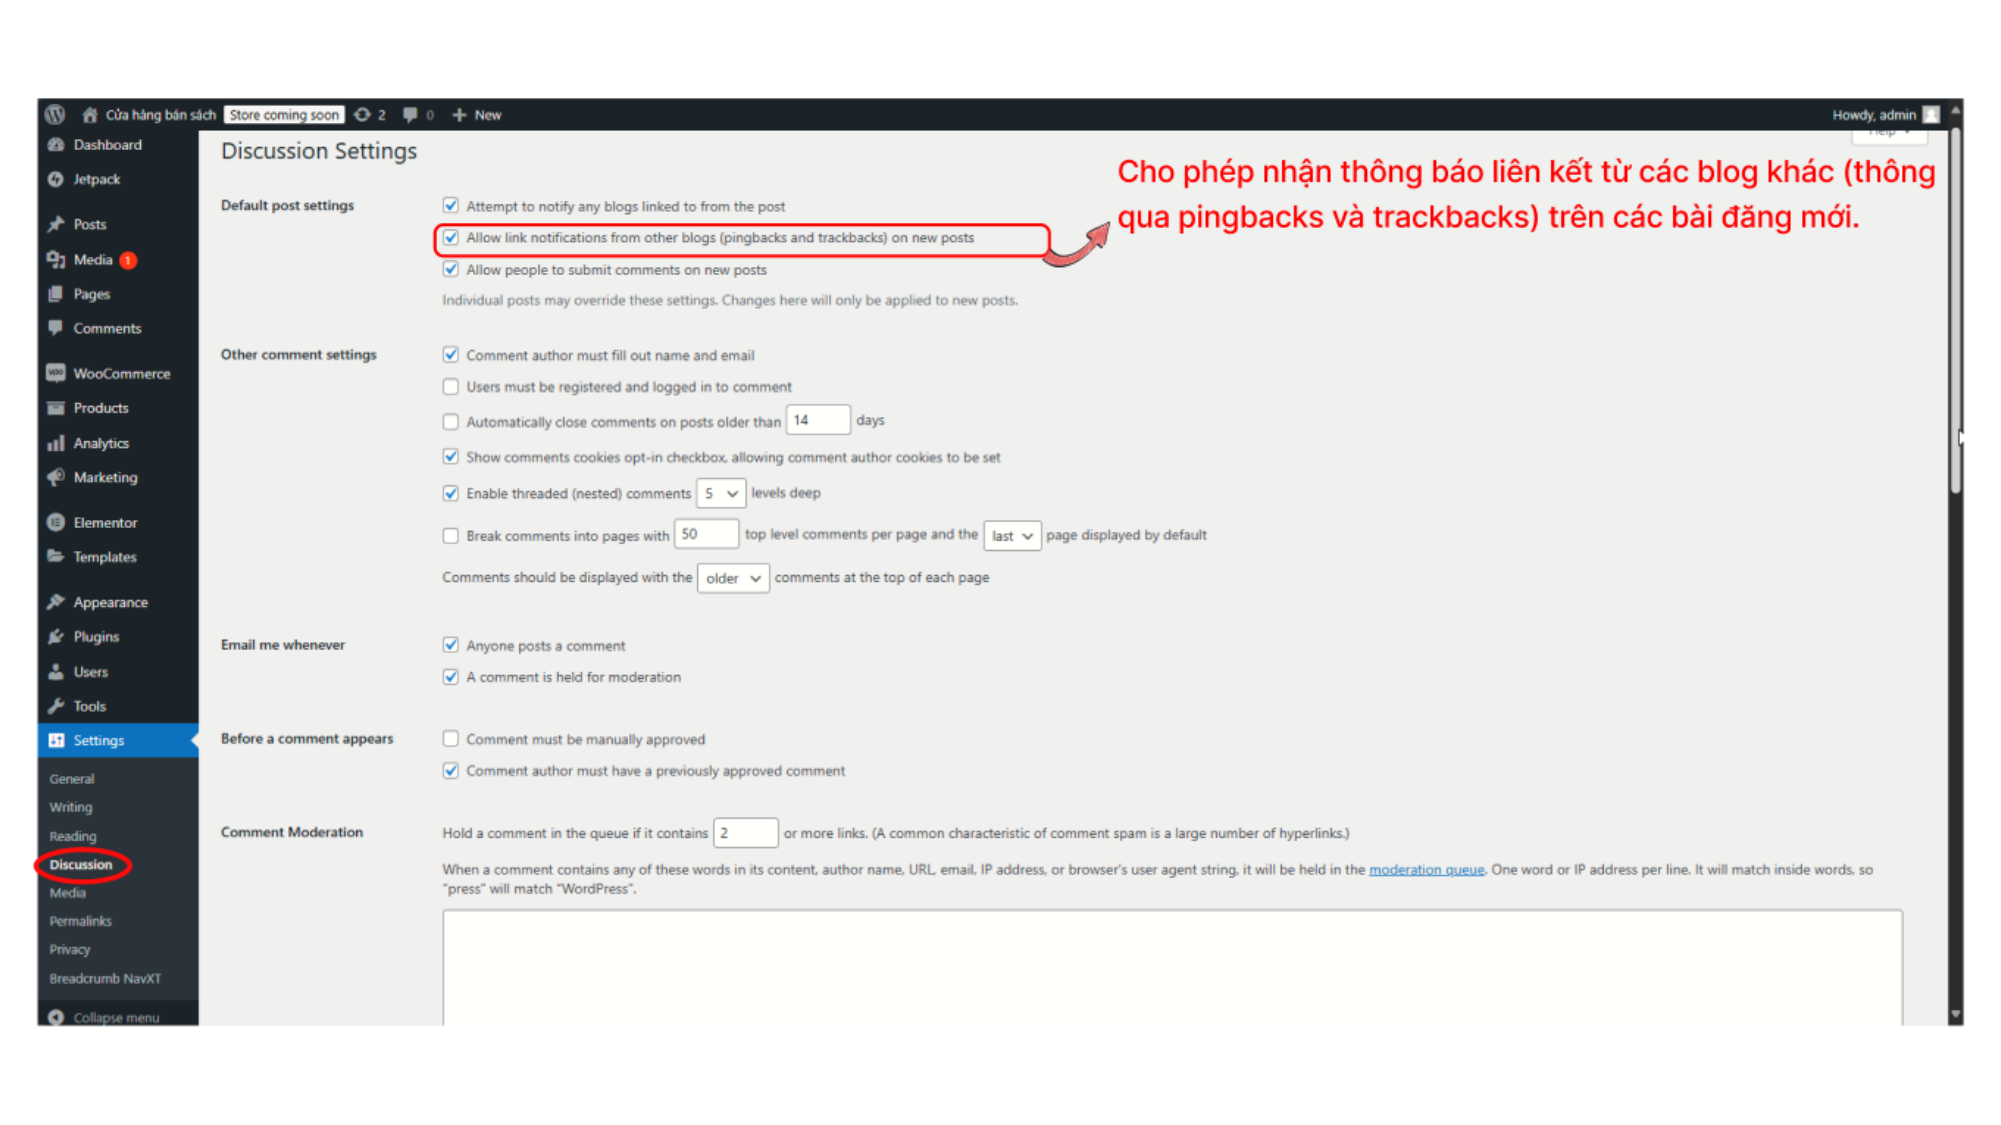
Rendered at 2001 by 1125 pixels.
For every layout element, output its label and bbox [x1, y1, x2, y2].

picture [21, 72, 1979, 1053]
